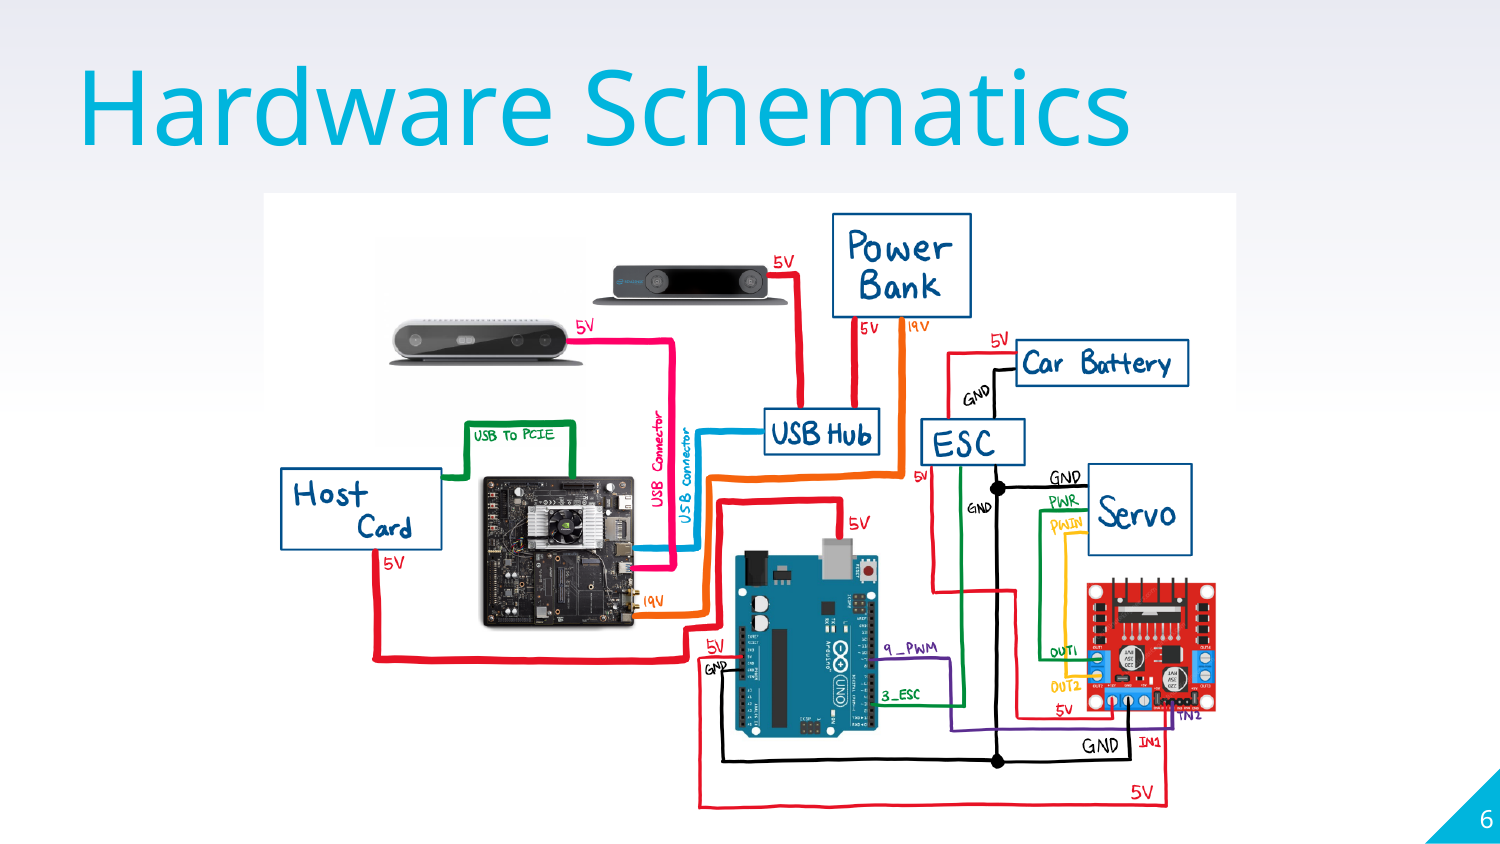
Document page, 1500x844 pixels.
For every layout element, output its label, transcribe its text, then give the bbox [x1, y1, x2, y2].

picture [263, 193, 1237, 825]
slide_number ‹#› [1418, 760, 1494, 838]
title Hardware Schematics [75, 36, 1320, 166]
